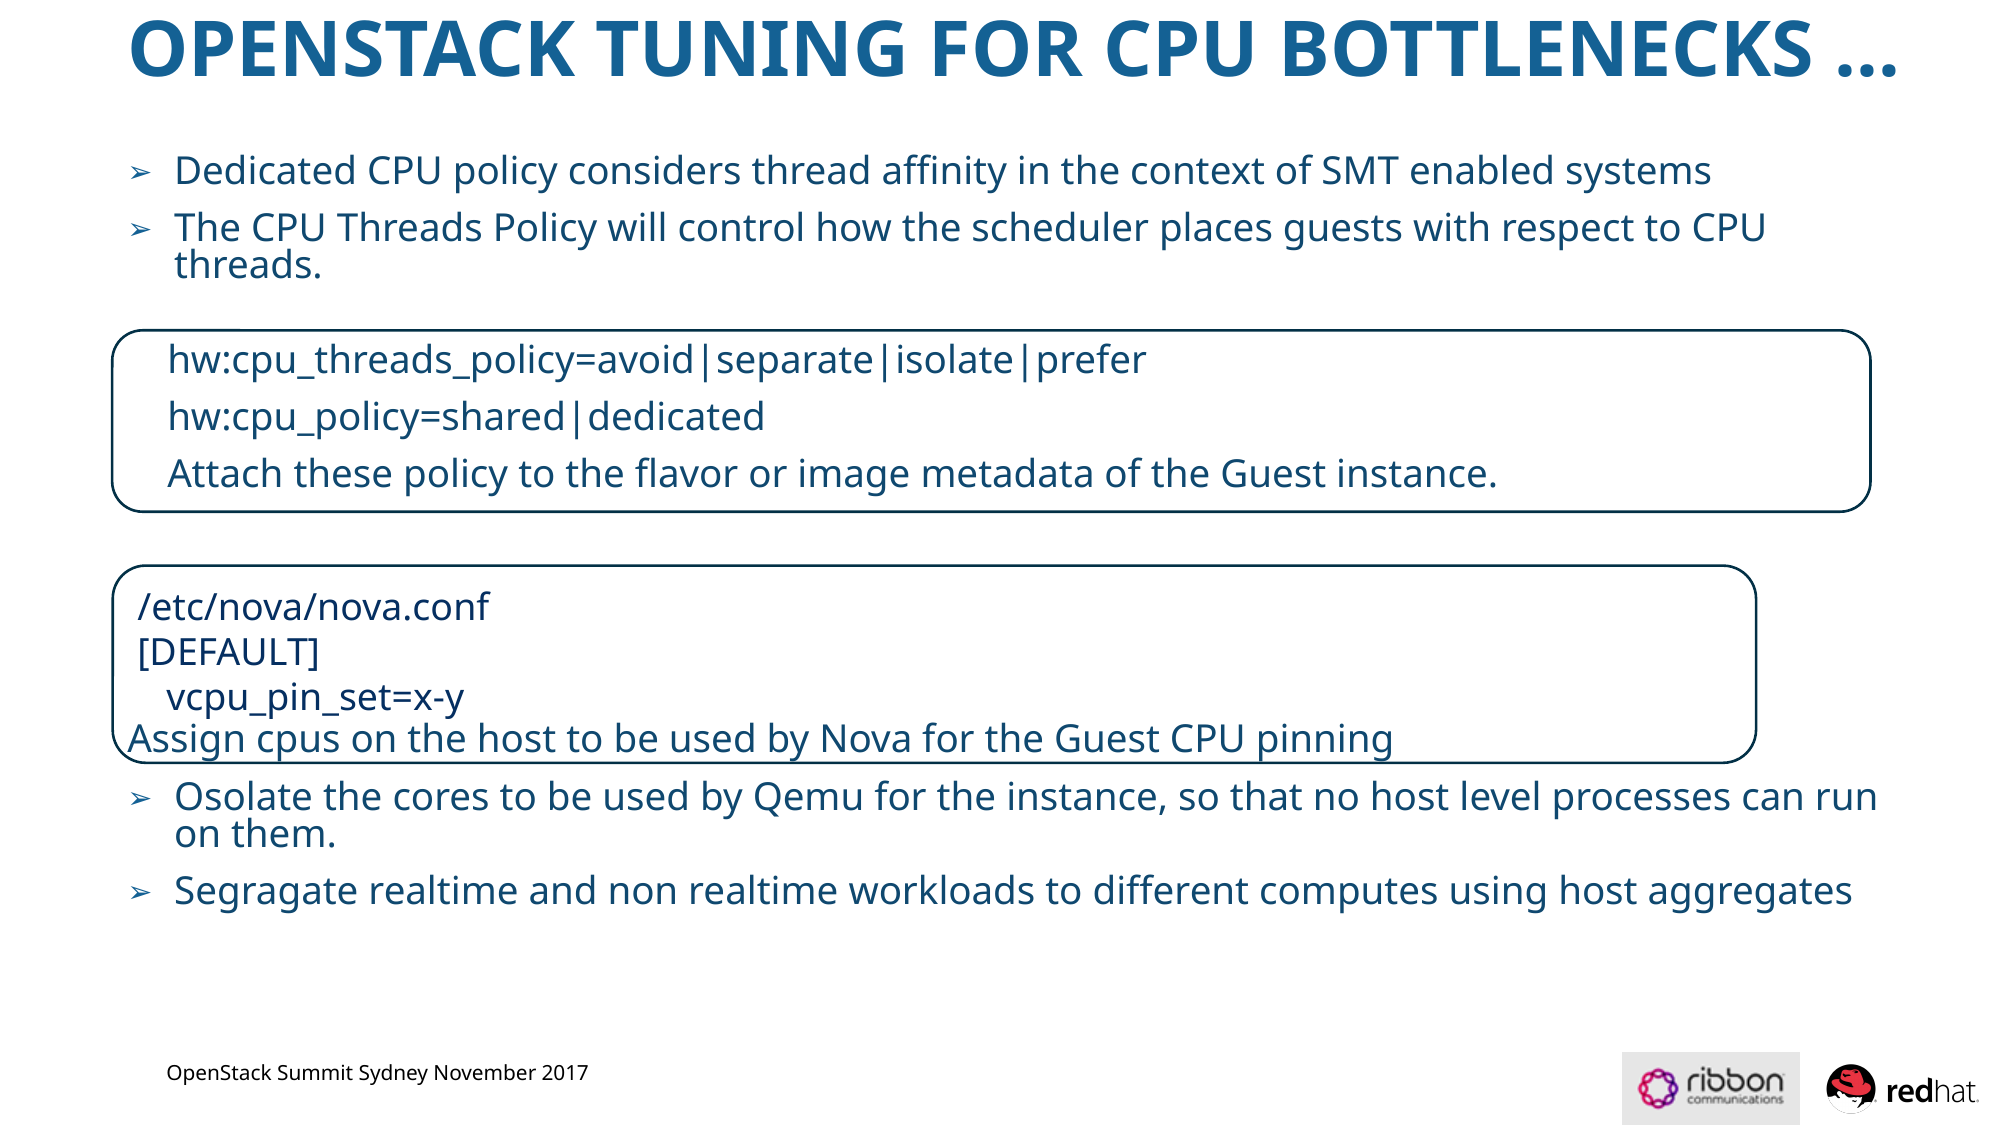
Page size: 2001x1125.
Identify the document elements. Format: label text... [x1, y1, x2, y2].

picture [1826, 1064, 1980, 1114]
text_box /etc/nova/nova.conf [DEFAULT] vcpu_pin_set=x-y [112, 565, 1757, 763]
list Dedicated CPU policy considers thread affinity in the context of SMT enabled systems The CPU Threads Policy will control how the scheduler places guests with respect to CPU threads. hw:cpu_threads_policy=avoid|separate|isolate|prefer hw:cpu_policy=shared|dedicated Attach these policy to the flavor or image metadata of the Guest instance. Assign cpus on the host to be used by Nova for the Guest CPU pinning Osolate the cores to be used by Qemu for the instance, so that no host level processes can run on them. Segragate realtime and non realtime workloads to different computes using host aggregates [112, 147, 1930, 996]
title OPENSTACK TUNING FOR CPU BOTTLENECKS … [112, 48, 1988, 136]
picture [1622, 1052, 1800, 1125]
text_box [112, 330, 1871, 512]
